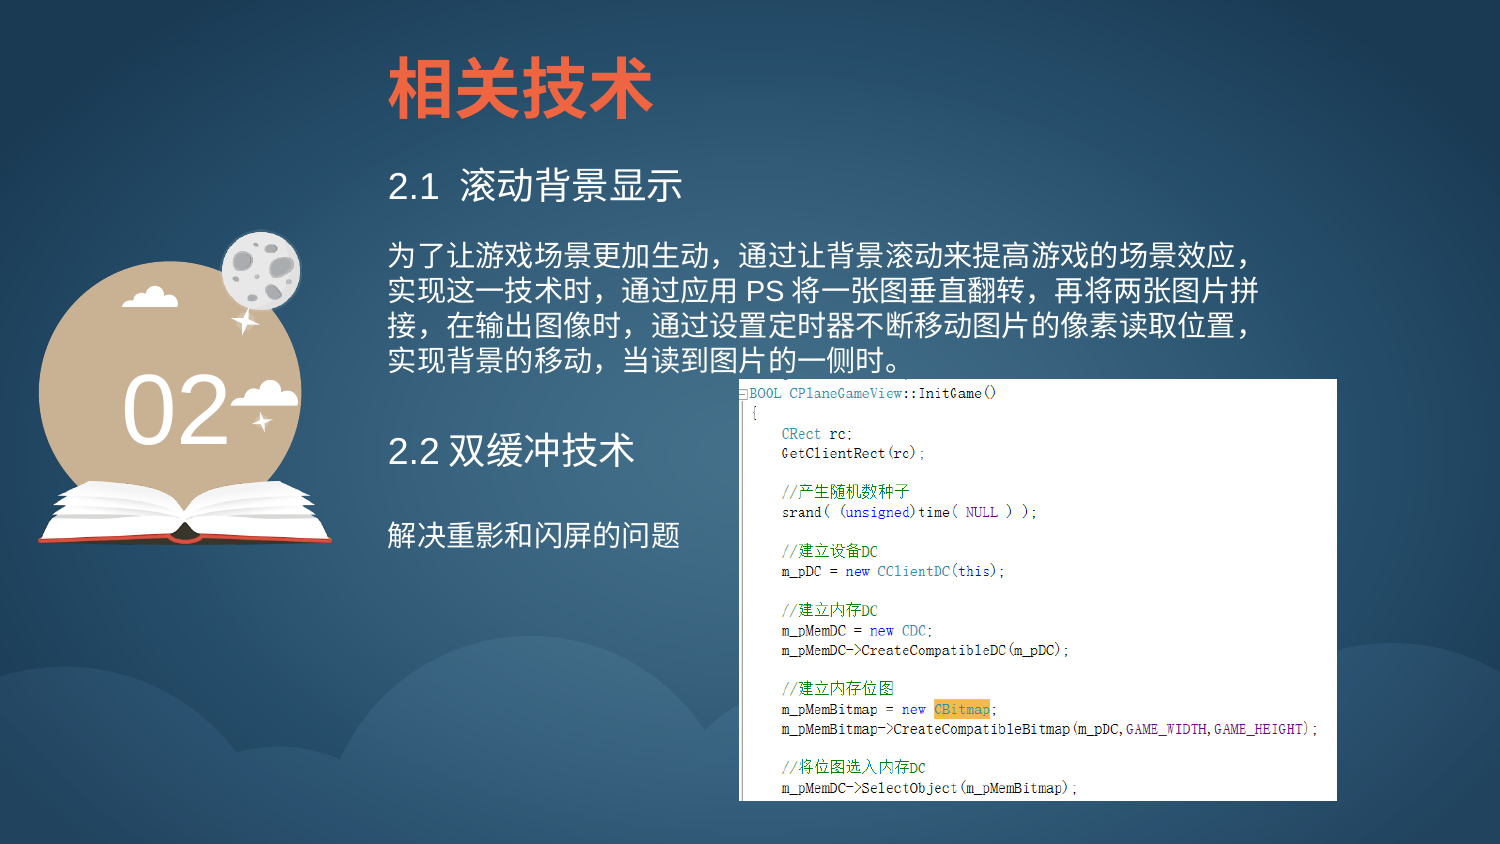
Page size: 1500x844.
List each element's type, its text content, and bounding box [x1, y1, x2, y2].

text_box 相关技术 2.1 滚动背景显示 为了让游戏场景更加生动，通过让背景滚动来提高游戏的场景效应，实现这一技术时，通过应用PS将一张图垂直翻转，再将两张图片拼接，在输出图像时，通过设置定时器不断移动图片的像素读取位置，实现背景的移动，当读到图片的一侧时。 2.2双缓冲技术 解决重影和闪屏的问题 [387, 47, 1272, 844]
text_box 02 [94, 345, 260, 466]
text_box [251, 411, 274, 433]
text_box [230, 320, 261, 336]
text_box [230, 379, 298, 406]
picture [0, 0, 1500, 844]
text_box [122, 285, 178, 307]
text_box [38, 261, 302, 479]
